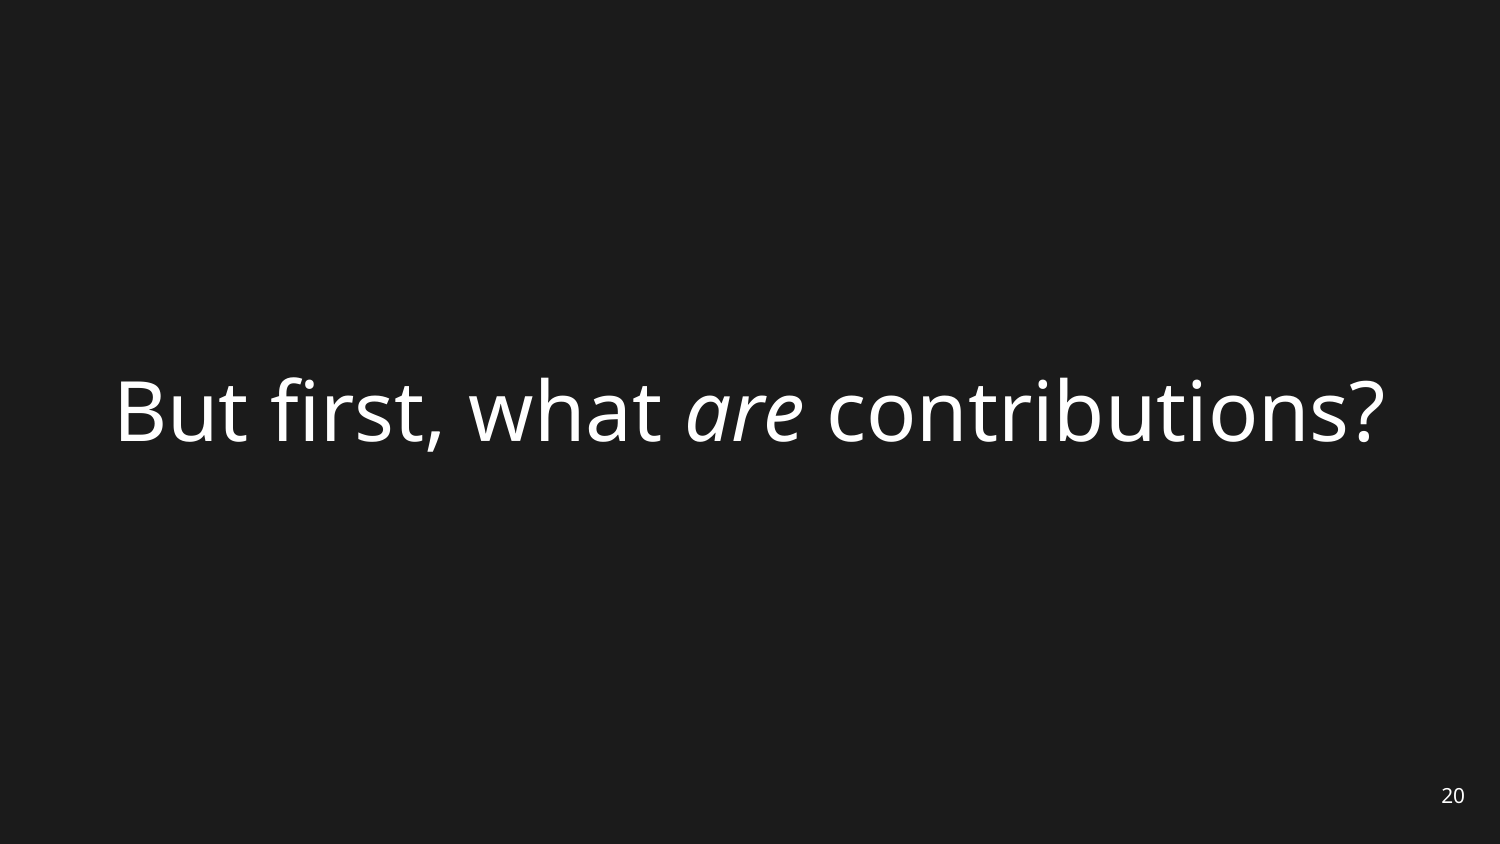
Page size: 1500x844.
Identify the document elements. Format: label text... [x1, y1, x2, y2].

title But first, what are contributions? [51, 72, 1449, 753]
slide_number 20 [1389, 764, 1480, 830]
